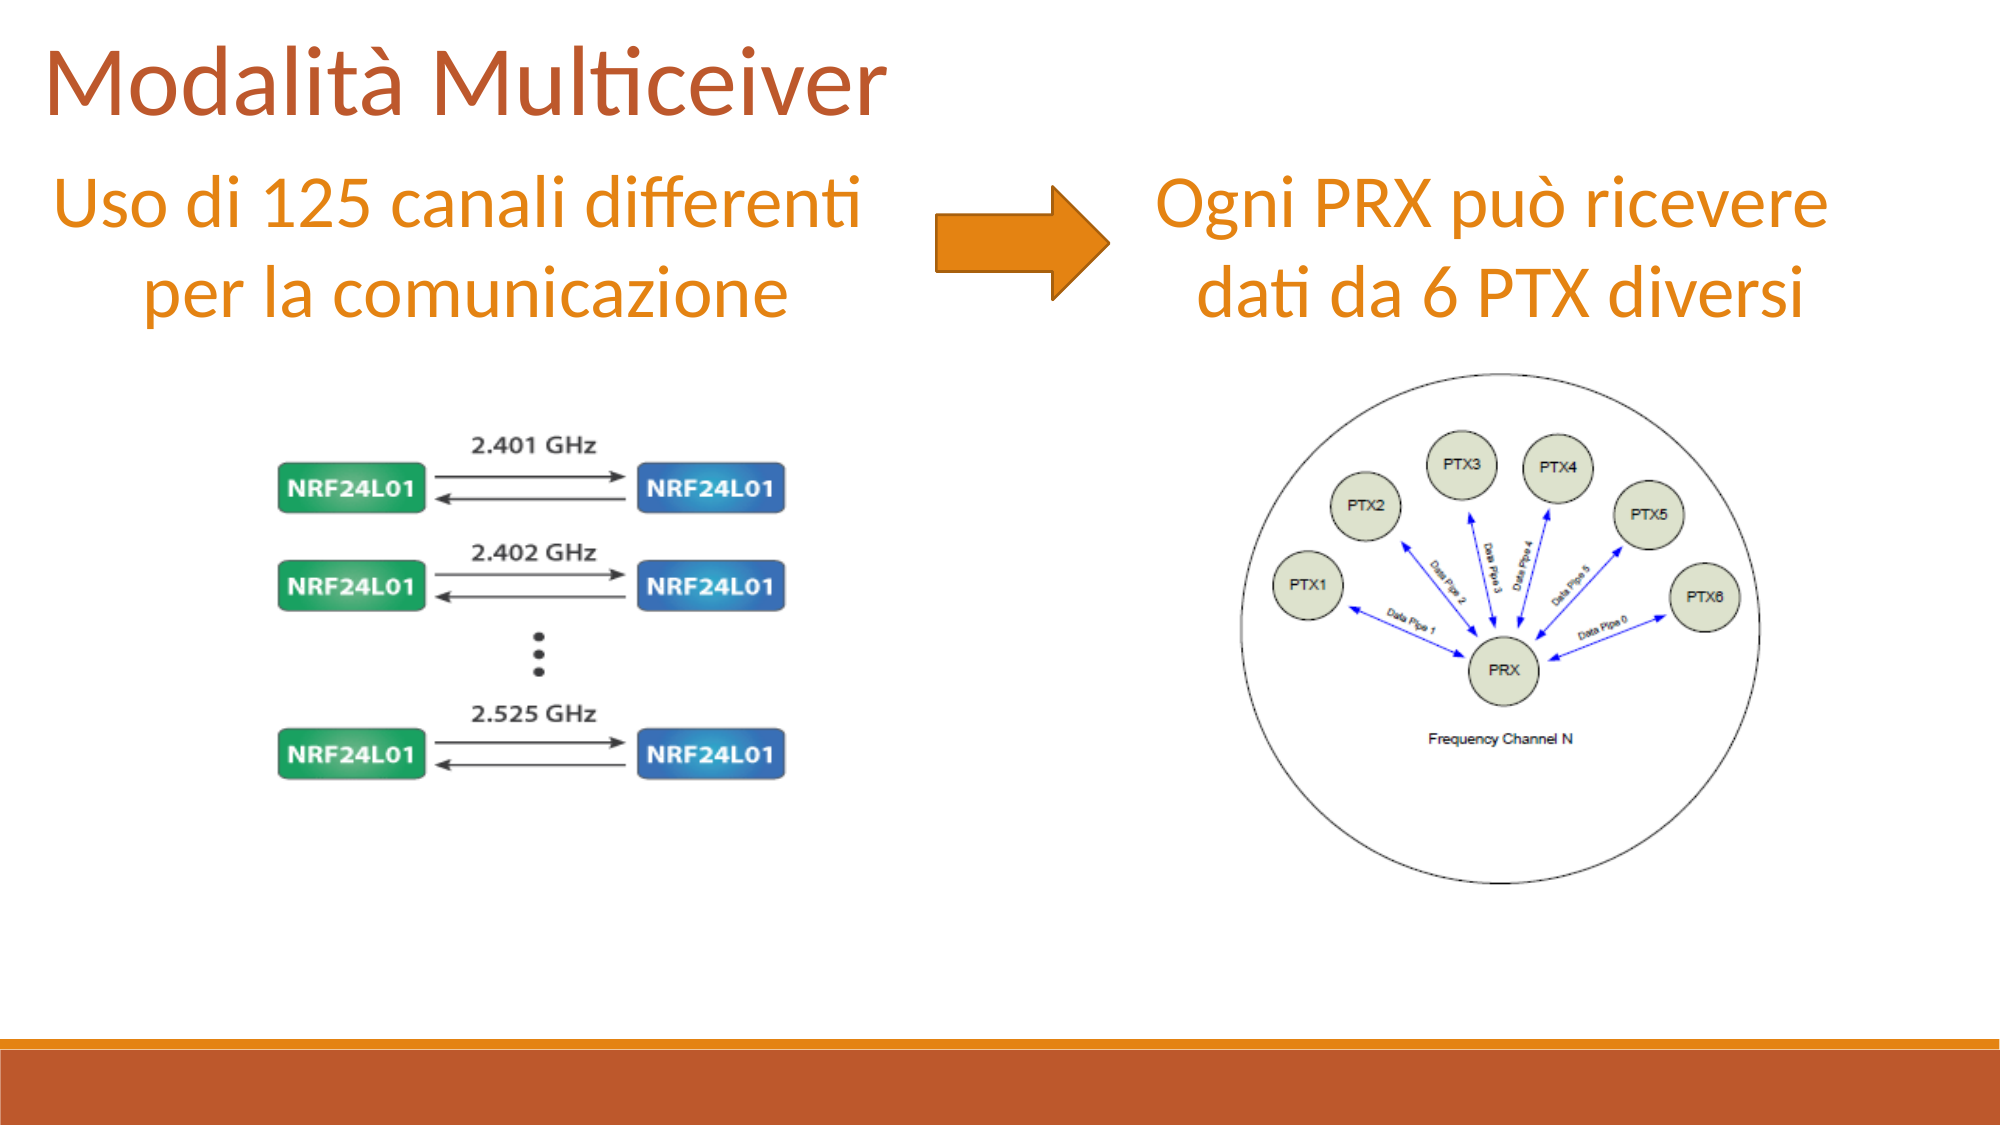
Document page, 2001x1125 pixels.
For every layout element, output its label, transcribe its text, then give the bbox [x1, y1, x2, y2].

picture [1163, 371, 1839, 887]
text_box Ogni PRX può ricevere dati da 6 PTX diversi [1140, 144, 1863, 340]
text_box Modalità Multiceiver [27, 8, 906, 144]
text_box Uso di 125 canali differenti per la comunicazione [36, 144, 896, 340]
picture [213, 416, 805, 801]
text_box [935, 185, 1111, 302]
